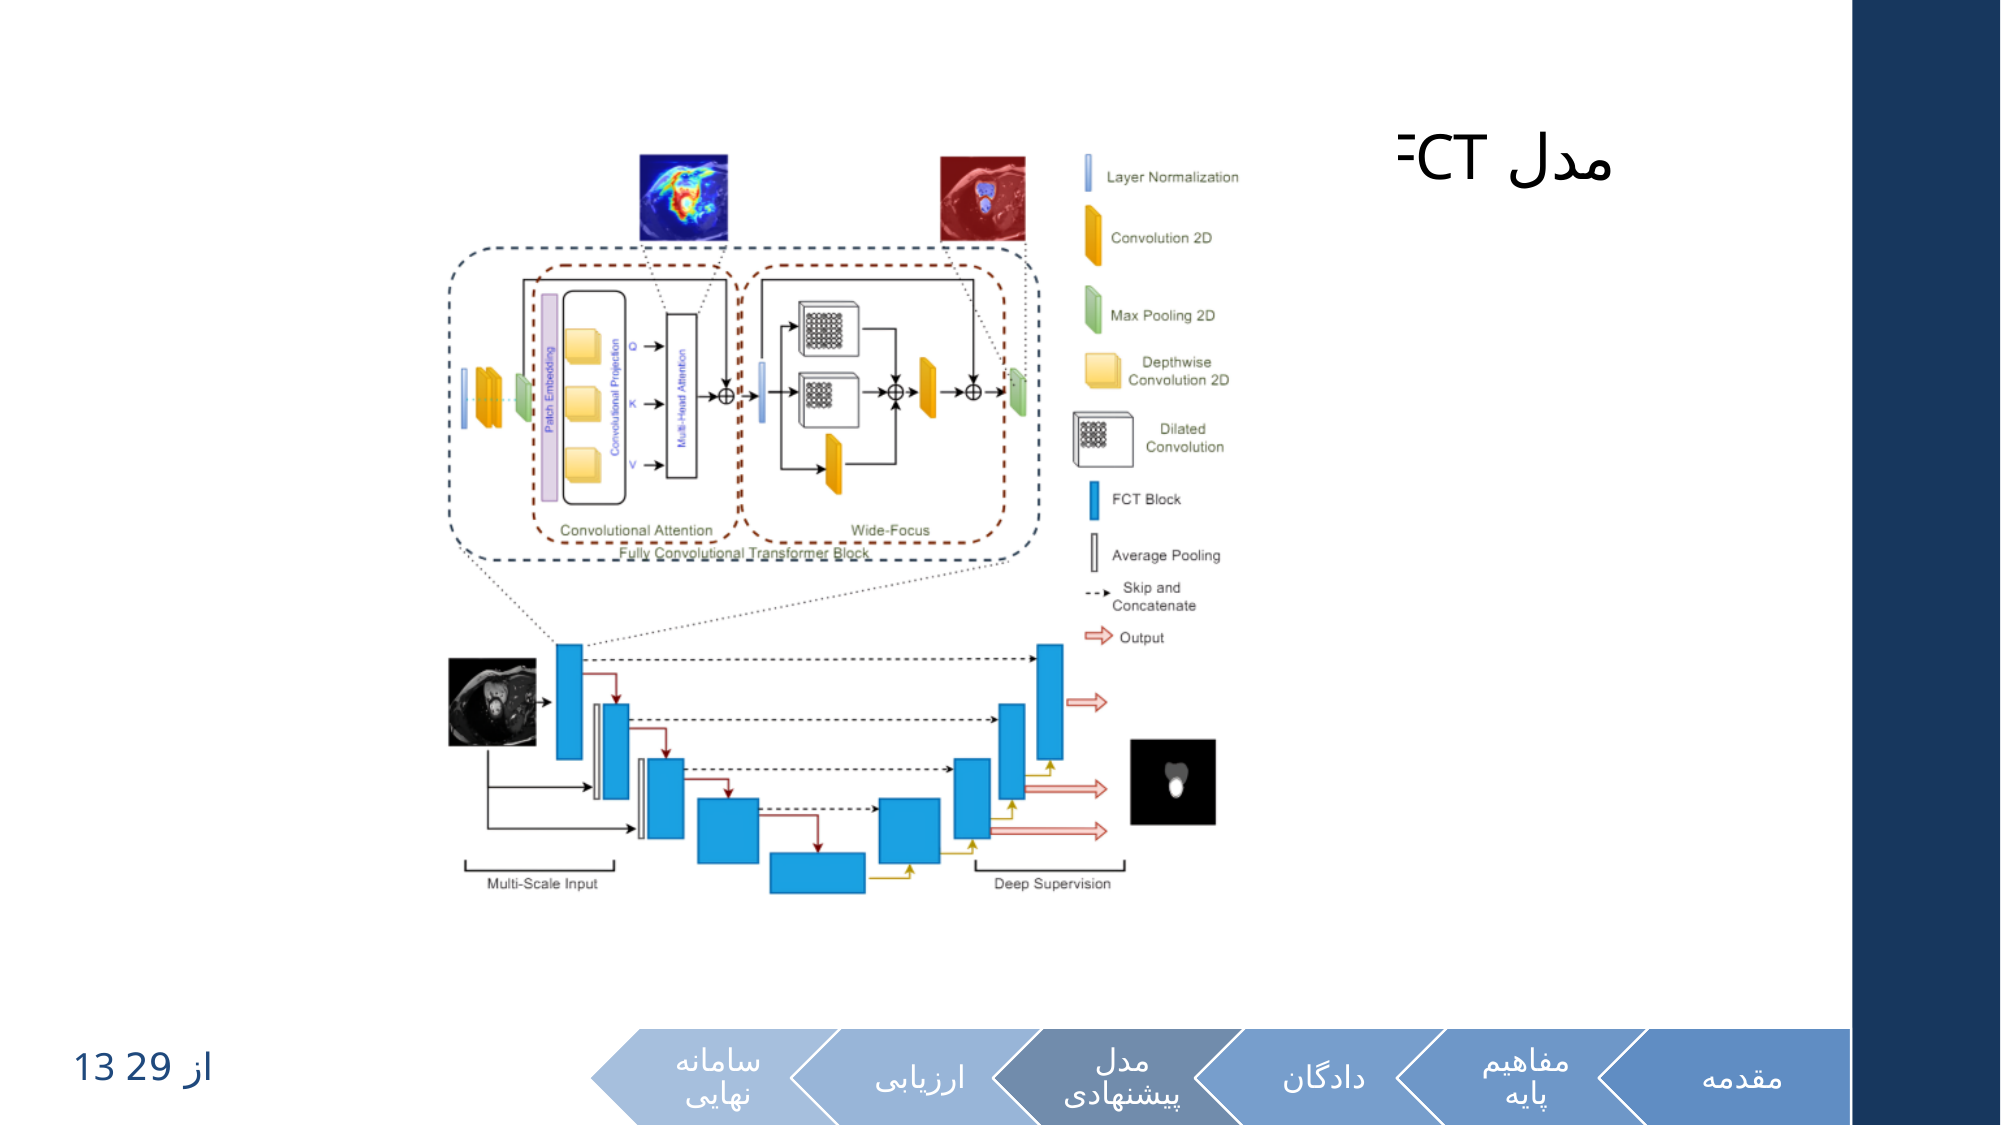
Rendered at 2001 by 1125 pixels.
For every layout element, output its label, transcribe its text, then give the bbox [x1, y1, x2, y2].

title مدل FCT [1407, 118, 1808, 201]
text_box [588, 716, 1852, 1125]
picture [256, 89, 1399, 921]
text_box 13 از 29 [57, 1035, 228, 1096]
